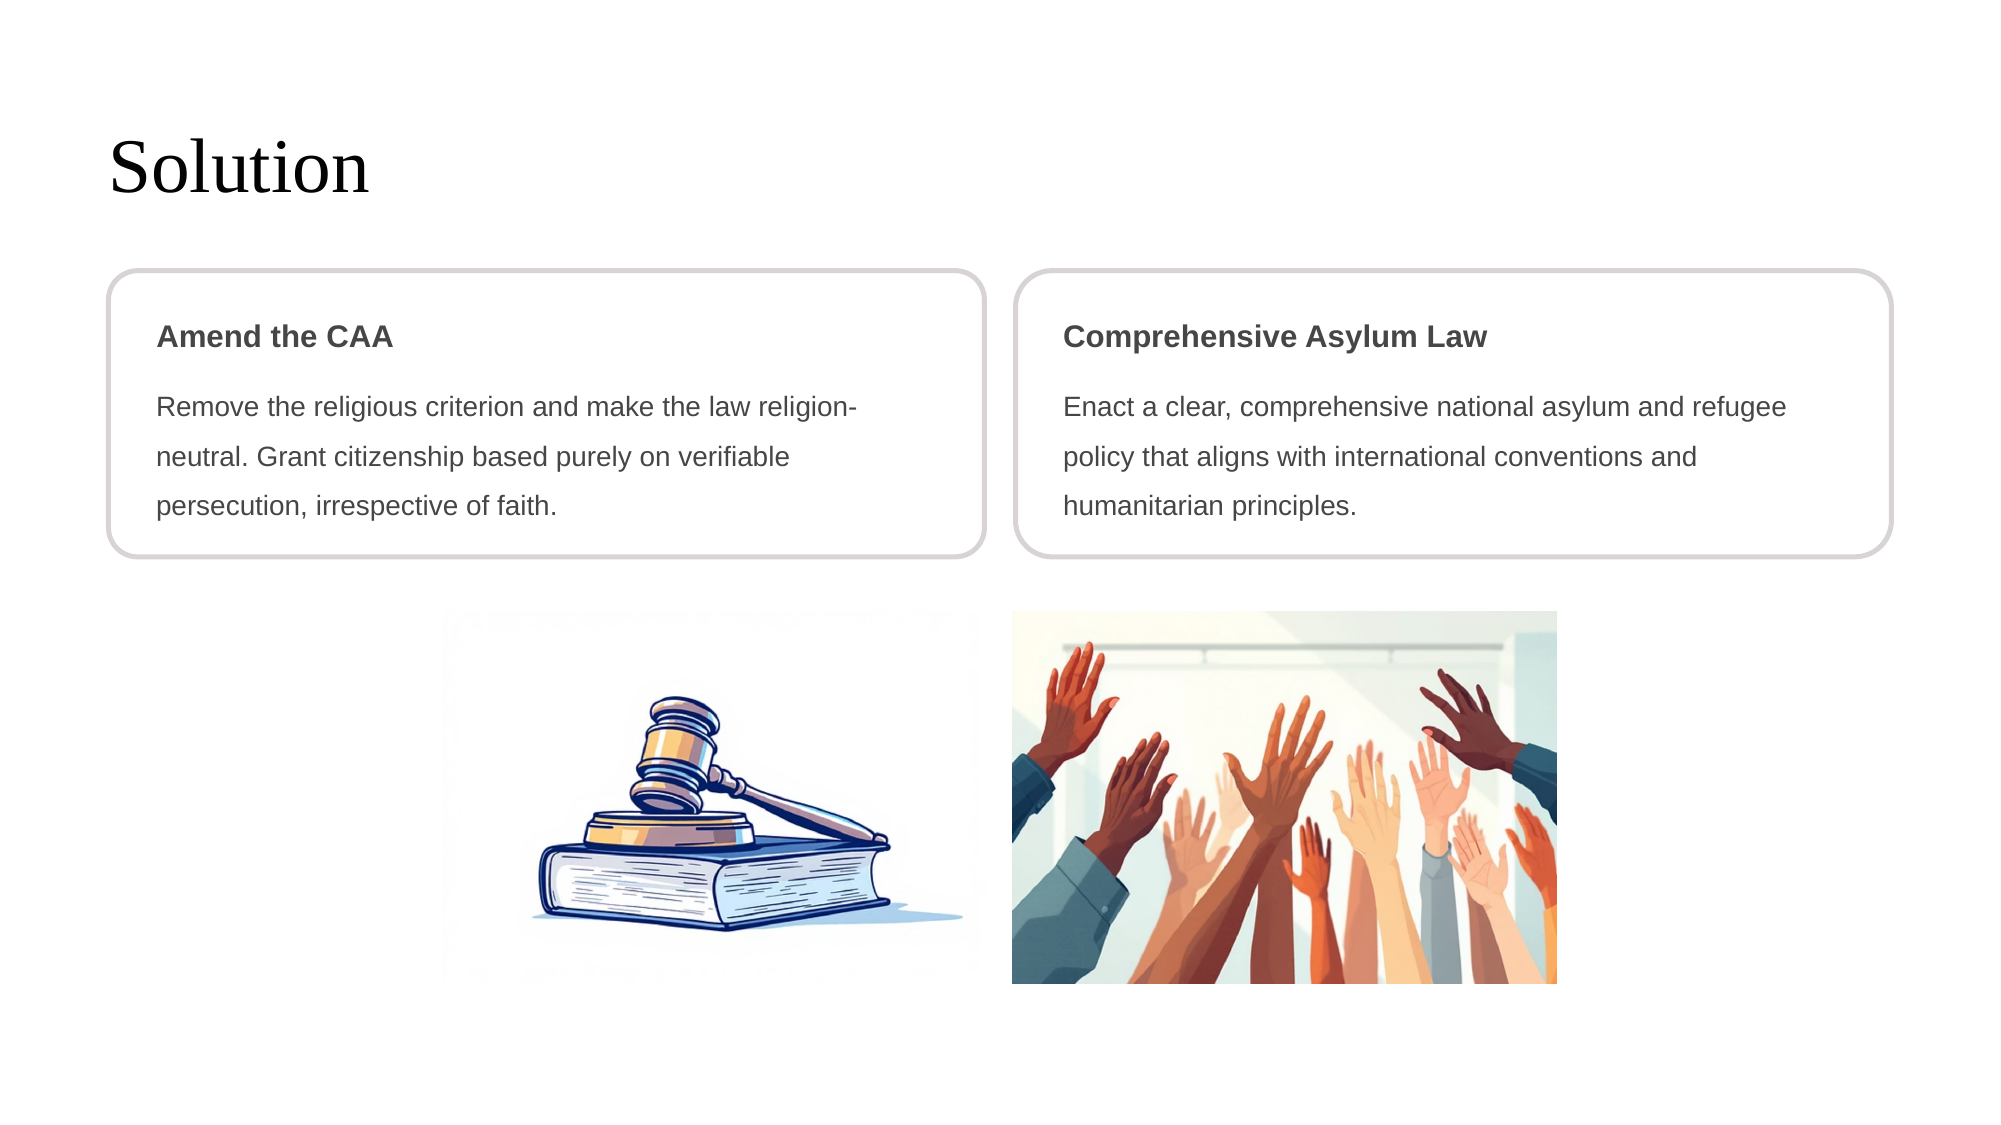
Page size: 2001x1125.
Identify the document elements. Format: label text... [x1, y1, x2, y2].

text_box [108, 270, 985, 557]
text_box Amend the CAA [156, 305, 544, 355]
text_box [1015, 270, 1892, 557]
text_box Enact a clear, comprehensive national asylum and refugee policy that aligns with international conventions and humanitarian principles. [1063, 372, 1857, 522]
picture [1012, 611, 1557, 984]
picture [443, 611, 988, 984]
text_box Solution [108, 111, 884, 209]
text_box Comprehensive Asylum Law [1063, 305, 1589, 355]
text_box Remove the religious criterion and make the law religion-neutral. Grant citizenship based purely on verifiable persecution, irrespective of faith. [156, 372, 950, 522]
